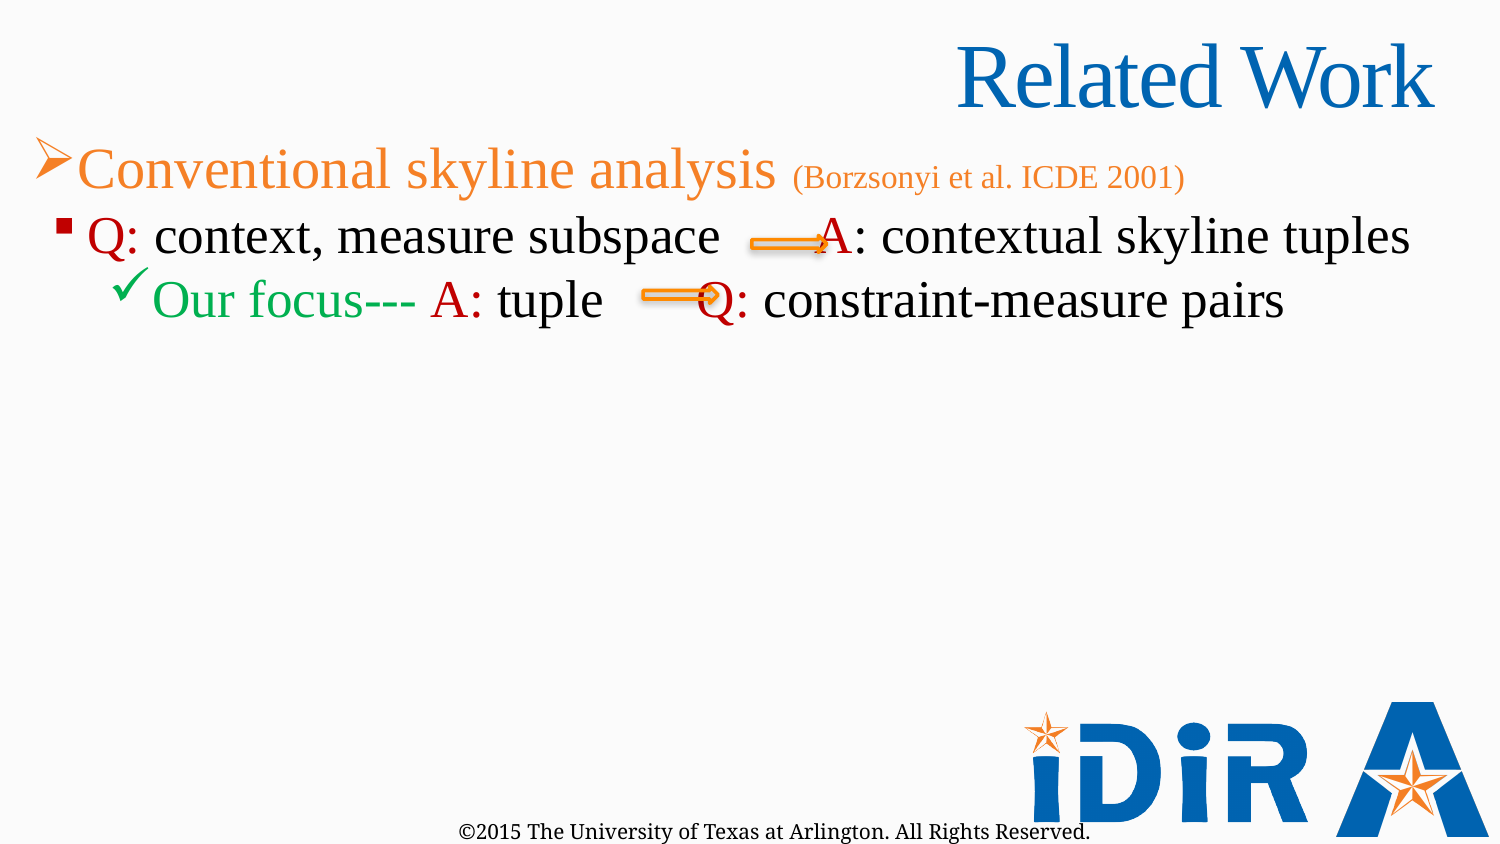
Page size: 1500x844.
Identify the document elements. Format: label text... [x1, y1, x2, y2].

picture [1022, 709, 1314, 830]
title Related Work [63, 28, 1436, 129]
text_box ©2015 The University of Texas at Arlington. All Rights Reserved. [458, 818, 1091, 844]
text_box [642, 285, 719, 304]
text_box Conventional skyline analysis (Borzsonyi et al. ICDE 2001) Q: context, measure subspace A: contextual skyline tuples Our focus--- A: tuple Q: constraint-measure pairs [31, 130, 1438, 328]
picture [1336, 702, 1489, 837]
text_box [751, 234, 828, 254]
